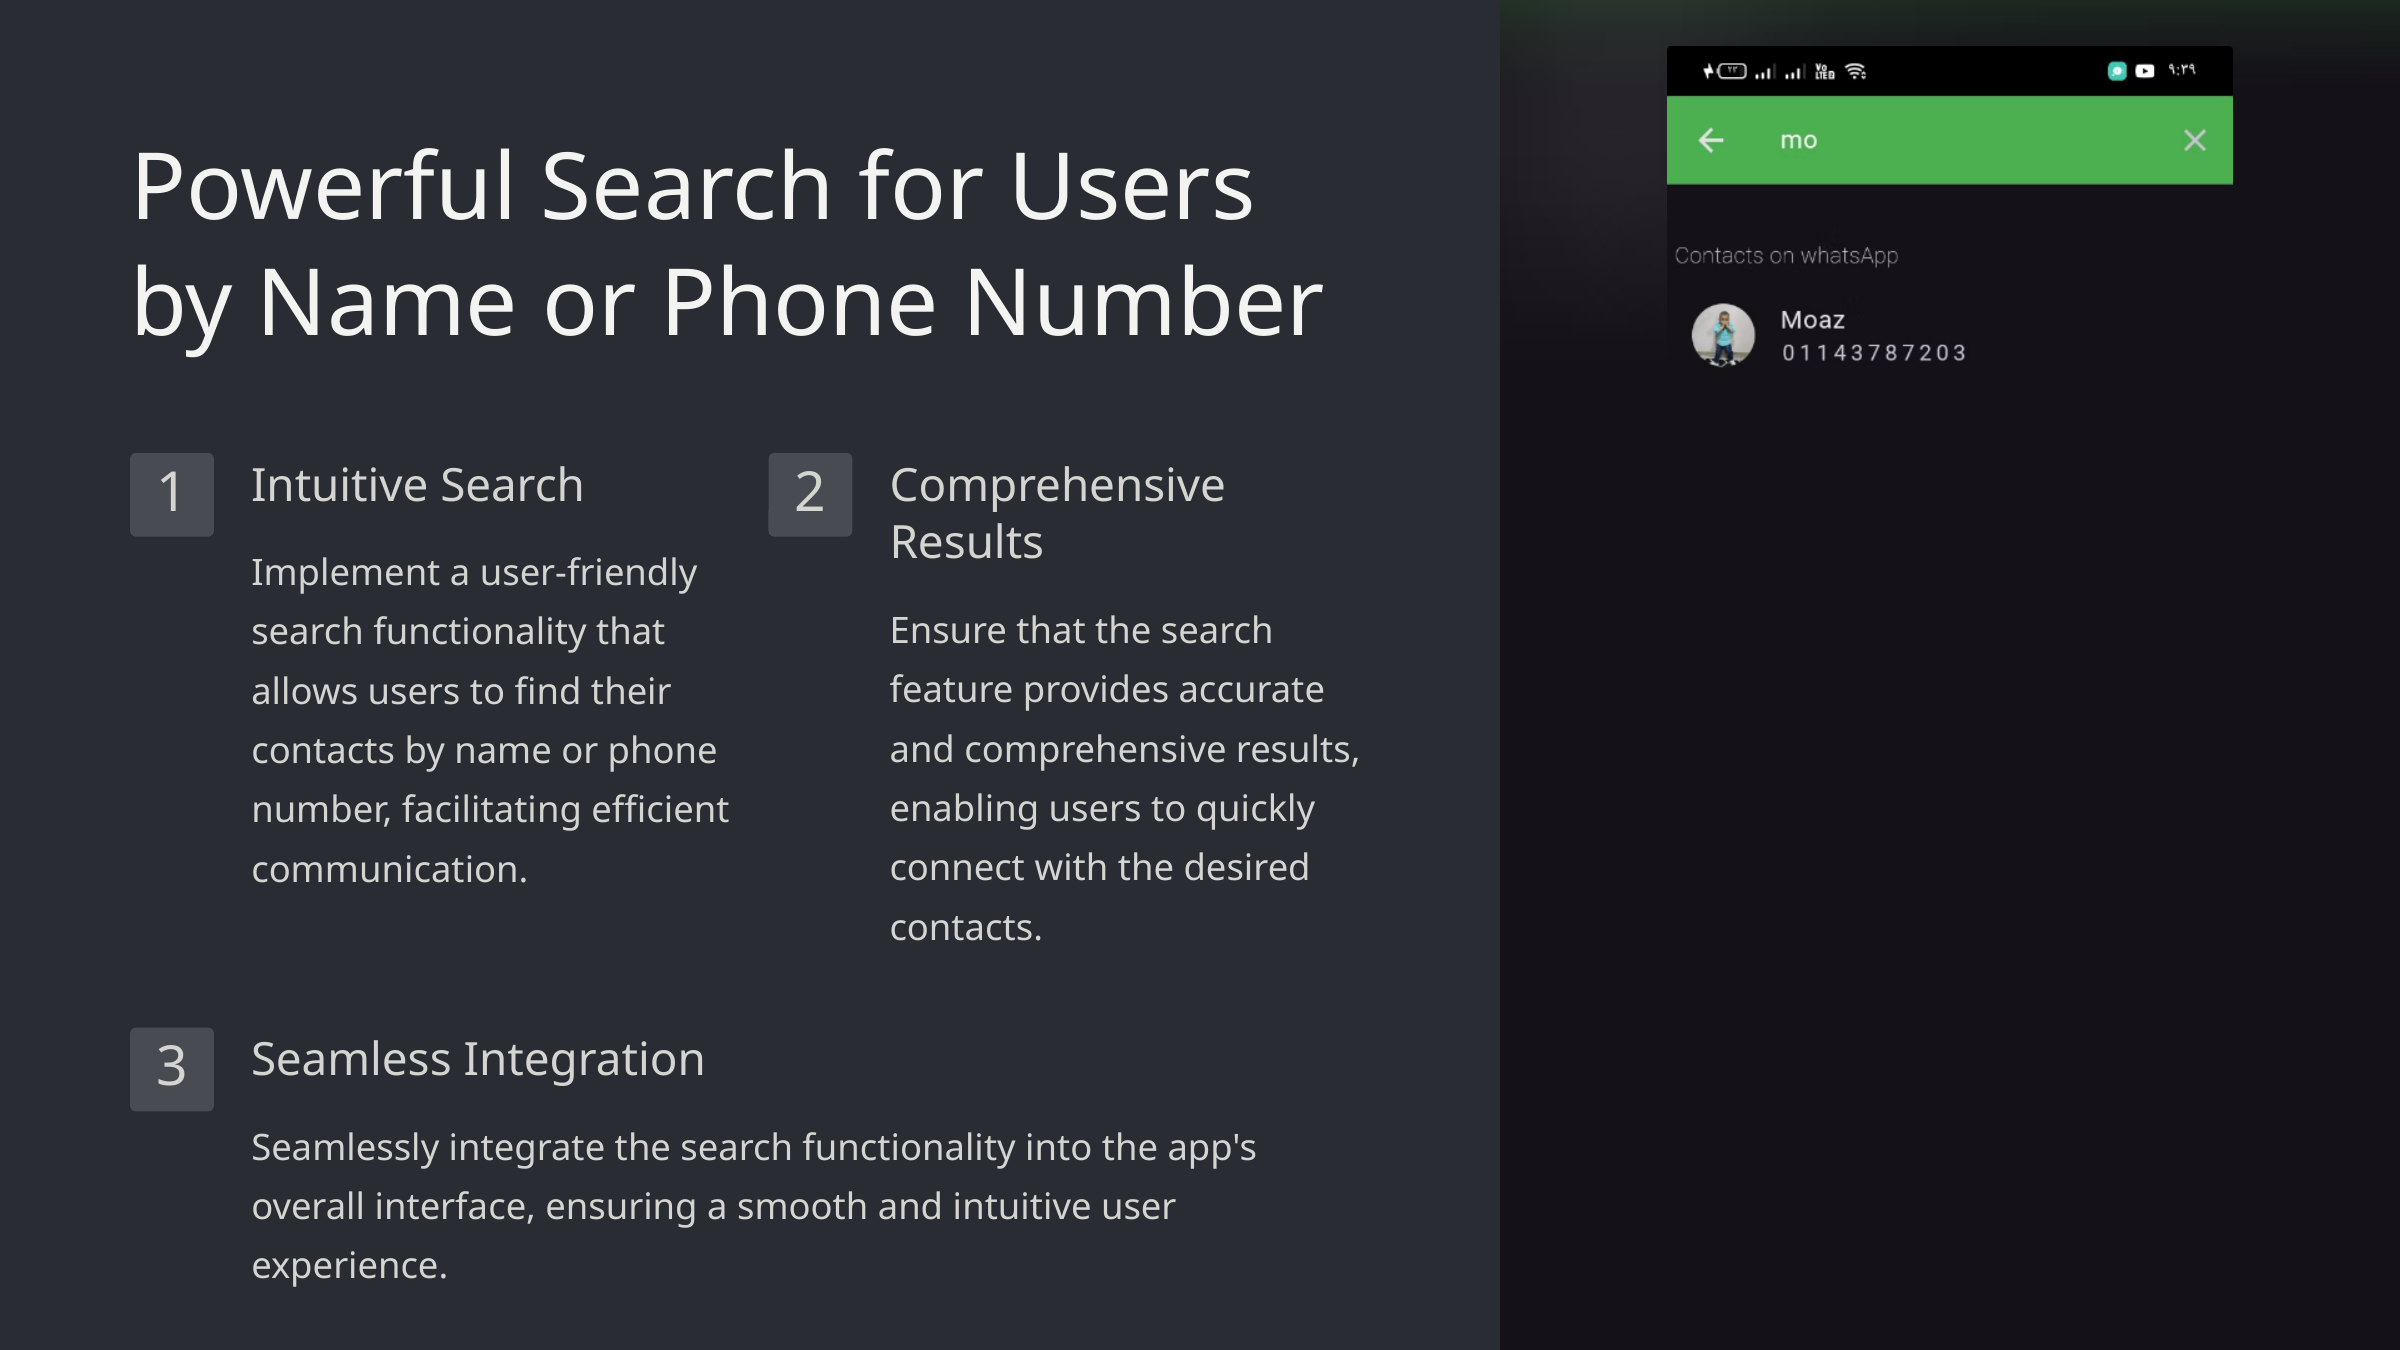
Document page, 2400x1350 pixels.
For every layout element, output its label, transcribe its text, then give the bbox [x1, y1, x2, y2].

text_box 2 [793, 466, 828, 523]
text_box Intuitive Search [251, 452, 717, 511]
text_box [130, 1027, 214, 1112]
text_box 1 [155, 466, 189, 523]
text_box Implement a user-friendly search functionality that allows users to find their contacts by name or phone number, facilitating efficient communication. [251, 533, 732, 891]
text_box Ensure that the search feature provides accurate and comprehensive results, enabling users to quickly connect with the desired contacts. [889, 591, 1370, 949]
text_box Comprehensive Results [889, 452, 1370, 570]
text_box Powerful Search for Users by Name or Phone Number [130, 122, 1370, 356]
text_box Seamless Integration [251, 1027, 717, 1086]
text_box [130, 452, 214, 537]
text_box Seamlessly integrate the search functionality into the app's overall interface, ensuring a smooth and intuitive user experience. [251, 1108, 1370, 1228]
picture [1499, 0, 2400, 1350]
text_box [768, 452, 853, 537]
text_box 3 [155, 1041, 189, 1098]
